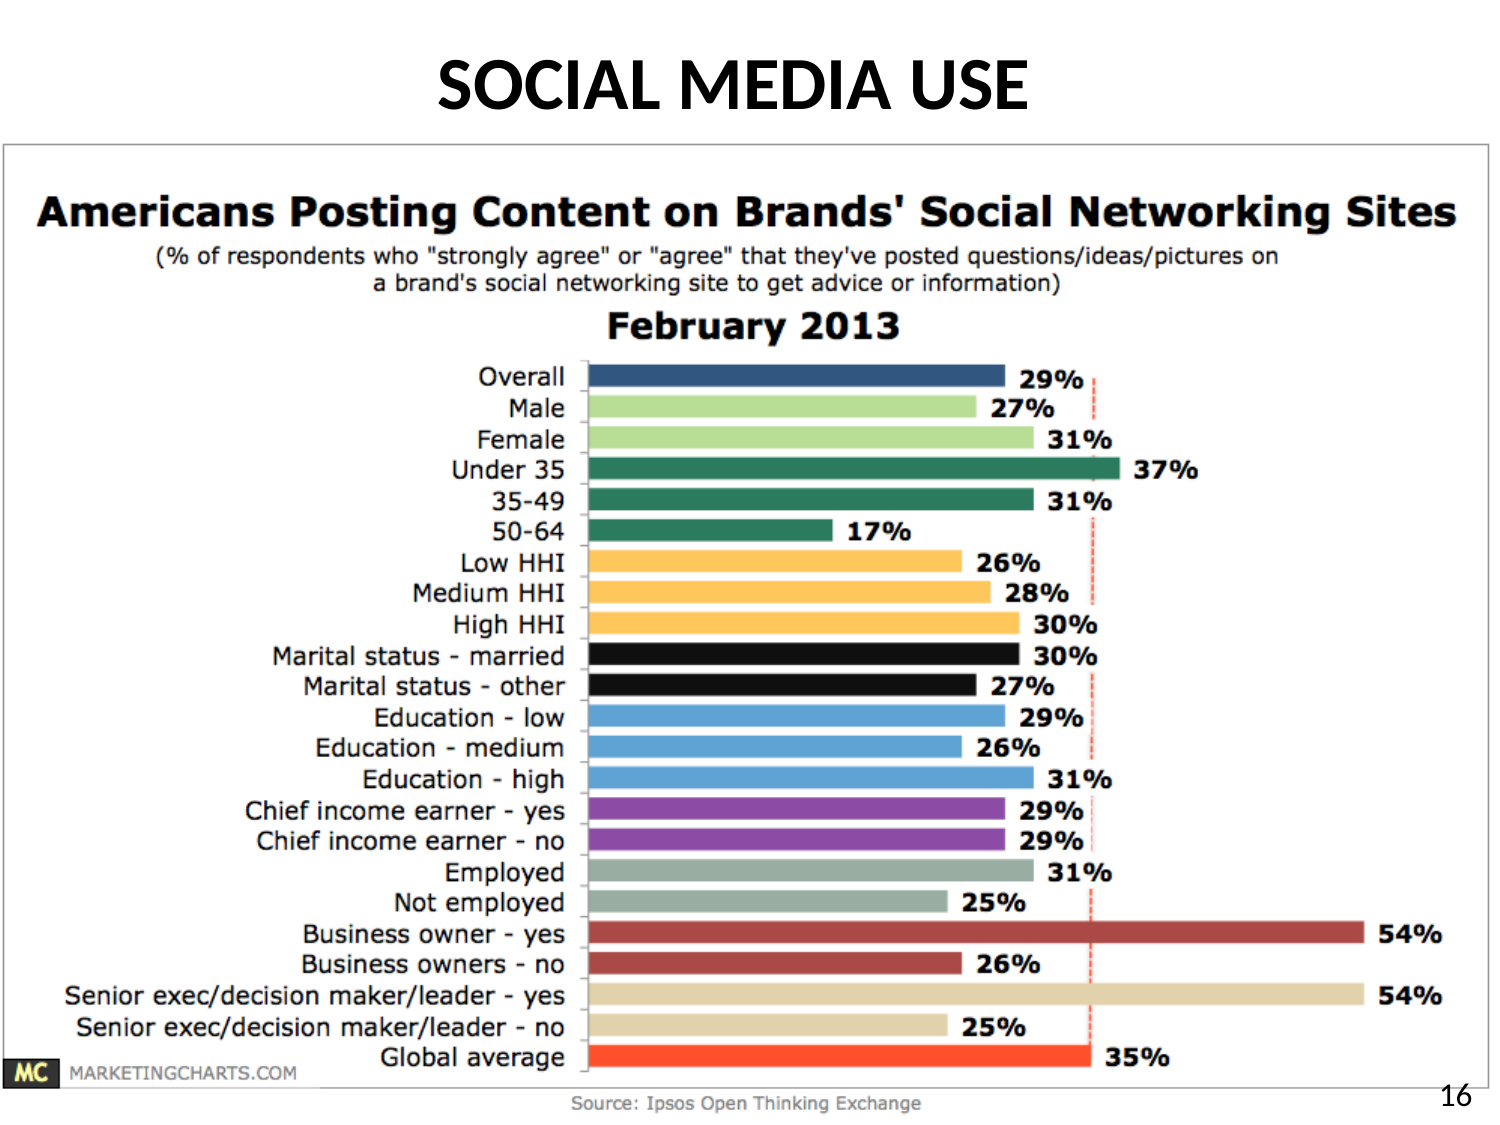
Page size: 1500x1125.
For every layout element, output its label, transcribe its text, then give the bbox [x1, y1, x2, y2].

picture [0, 140, 1500, 1125]
title Social Media Use [34, 26, 1435, 139]
